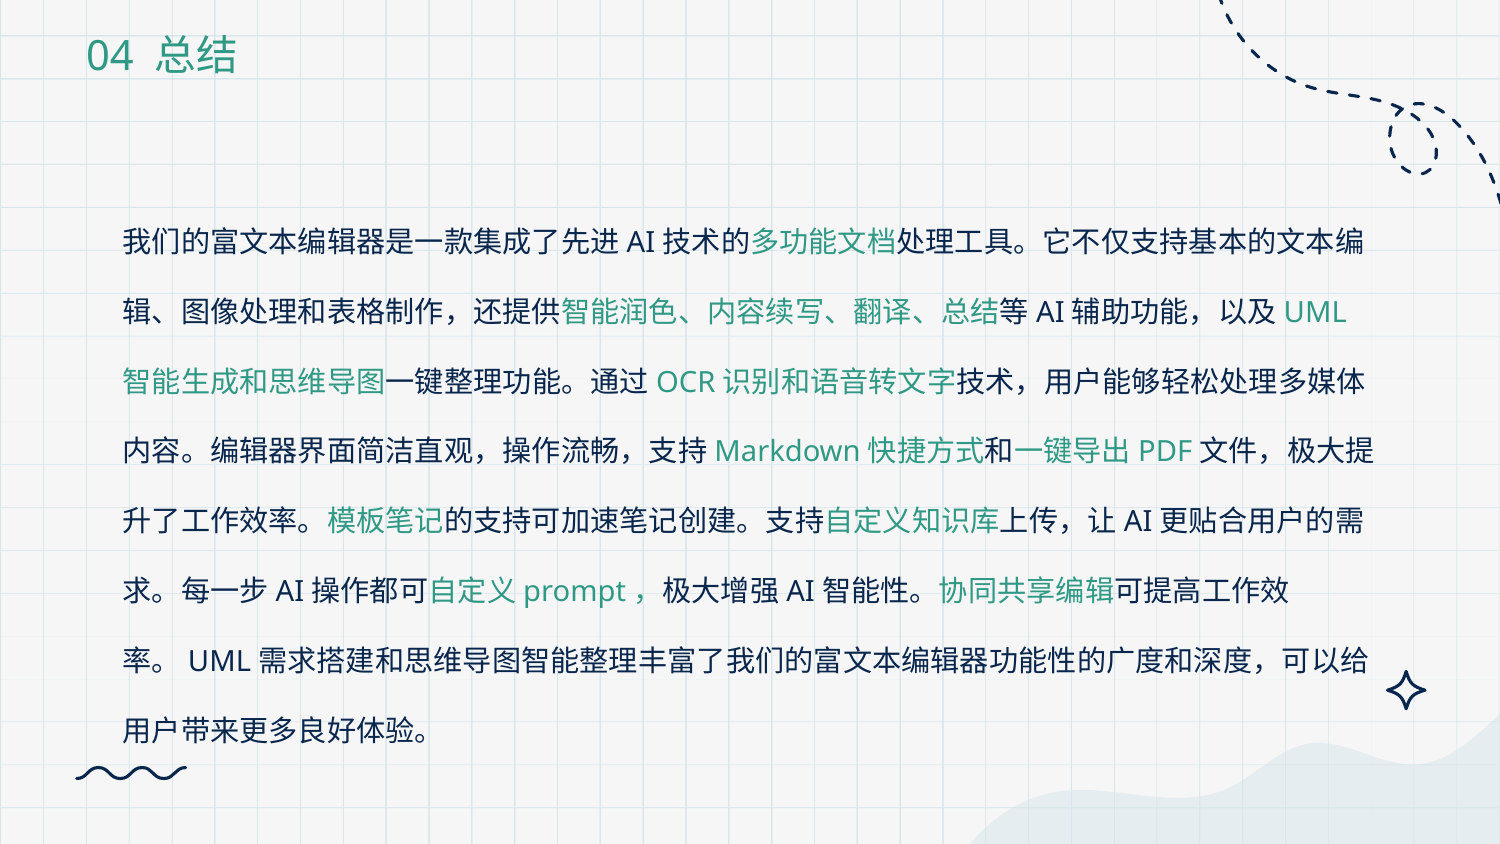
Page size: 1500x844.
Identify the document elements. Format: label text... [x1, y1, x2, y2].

text_box 我们的富文本编辑器是一款集成了先进AI技术的多功能文档处理工具。它不仅支持基本的文本编辑、图像处理和表格制作，还提供智能润色、内容续写、翻译、总结等AI辅助功能，以及UML智能生成和思维导图一键整理功能。通过OCR识别和语音转文字技术，用户能够轻松处理多媒体内容。编辑器界面简洁直观，操作流畅，支持Markdown快捷方式和一键导出PDF文件，极大提升了工作效率。模板笔记的支持可加速笔记创建。支持自定义知识库上传，让AI更贴合用户的需求。每一步AI操作都可自定义prompt，极大增强AI智能性。协同共享编辑可提高工作效率。UML需求搭建和思维导图智能整理丰富了我们的富文本编辑器功能性的广度和深度，可以给用户带来更多良好体验。 [107, 173, 1393, 779]
text_box 04 总结 [71, 21, 493, 87]
picture [0, 0, 1500, 844]
